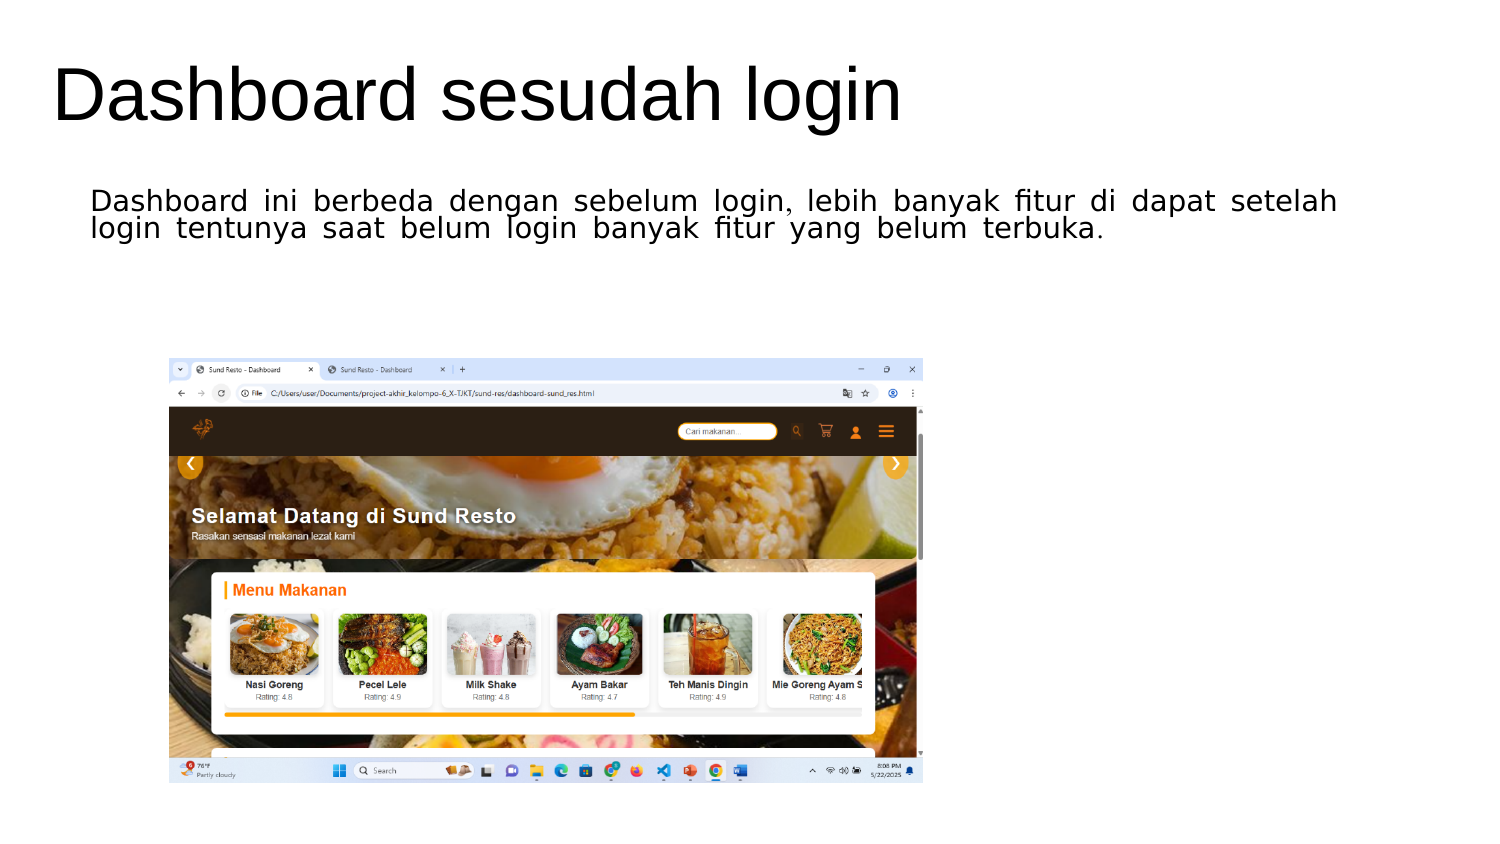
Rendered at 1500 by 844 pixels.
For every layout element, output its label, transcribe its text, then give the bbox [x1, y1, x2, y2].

subtitle Dashboard ini berbeda dengan sebelum login, lebih banyak fitur di dapat setelah login tentunya saat belum login banyak fitur yang belum terbuka. [37, 176, 1425, 789]
title Dashboard sesudah login [37, 37, 1425, 152]
picture [169, 358, 924, 783]
